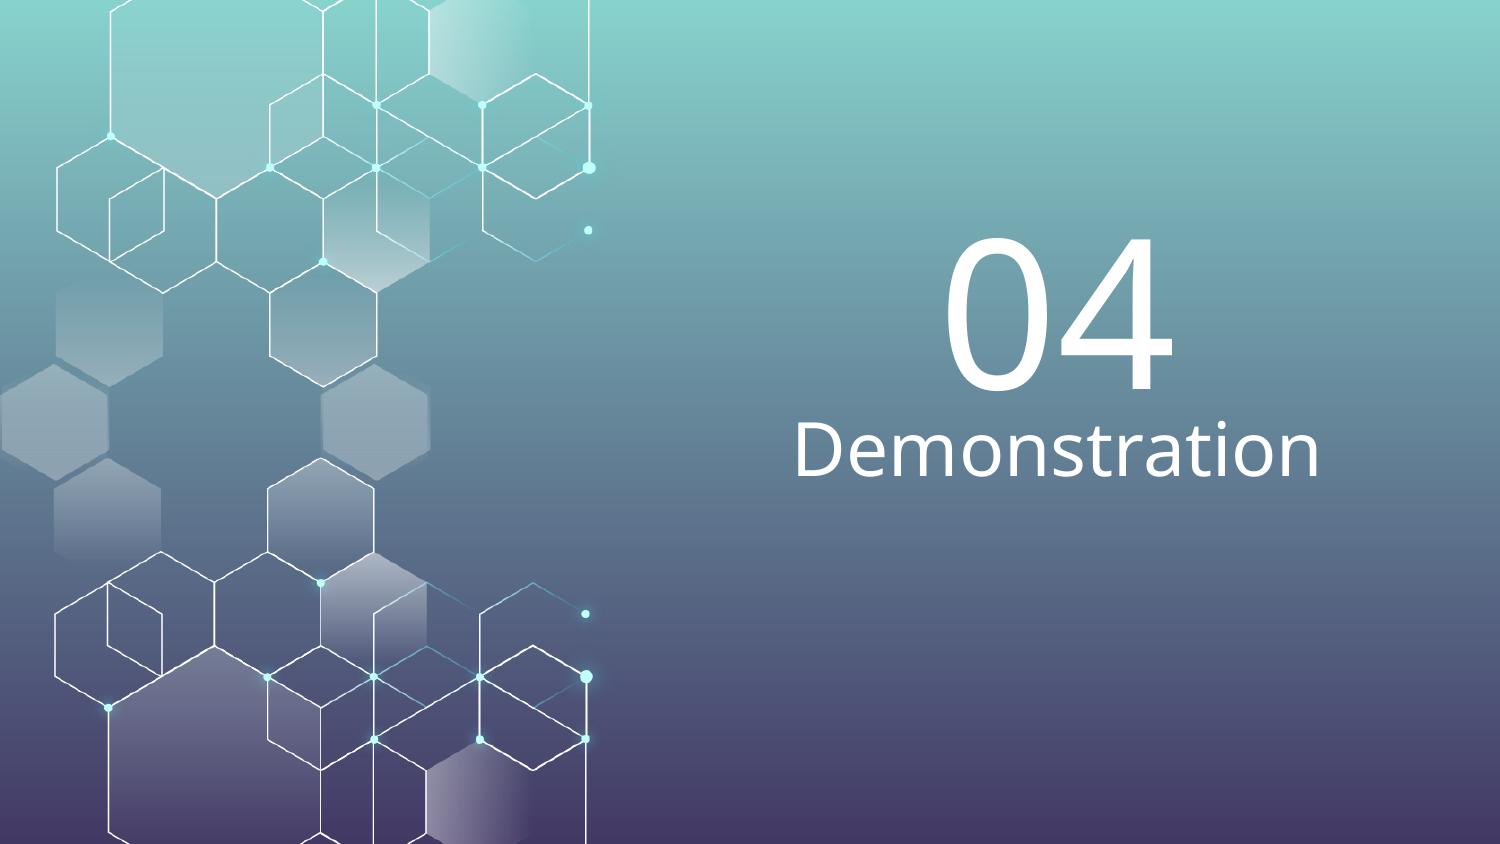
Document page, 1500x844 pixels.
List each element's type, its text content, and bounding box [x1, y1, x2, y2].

title 04 [704, 216, 1411, 397]
picture [0, 0, 627, 844]
title Demonstration [704, 397, 1411, 494]
